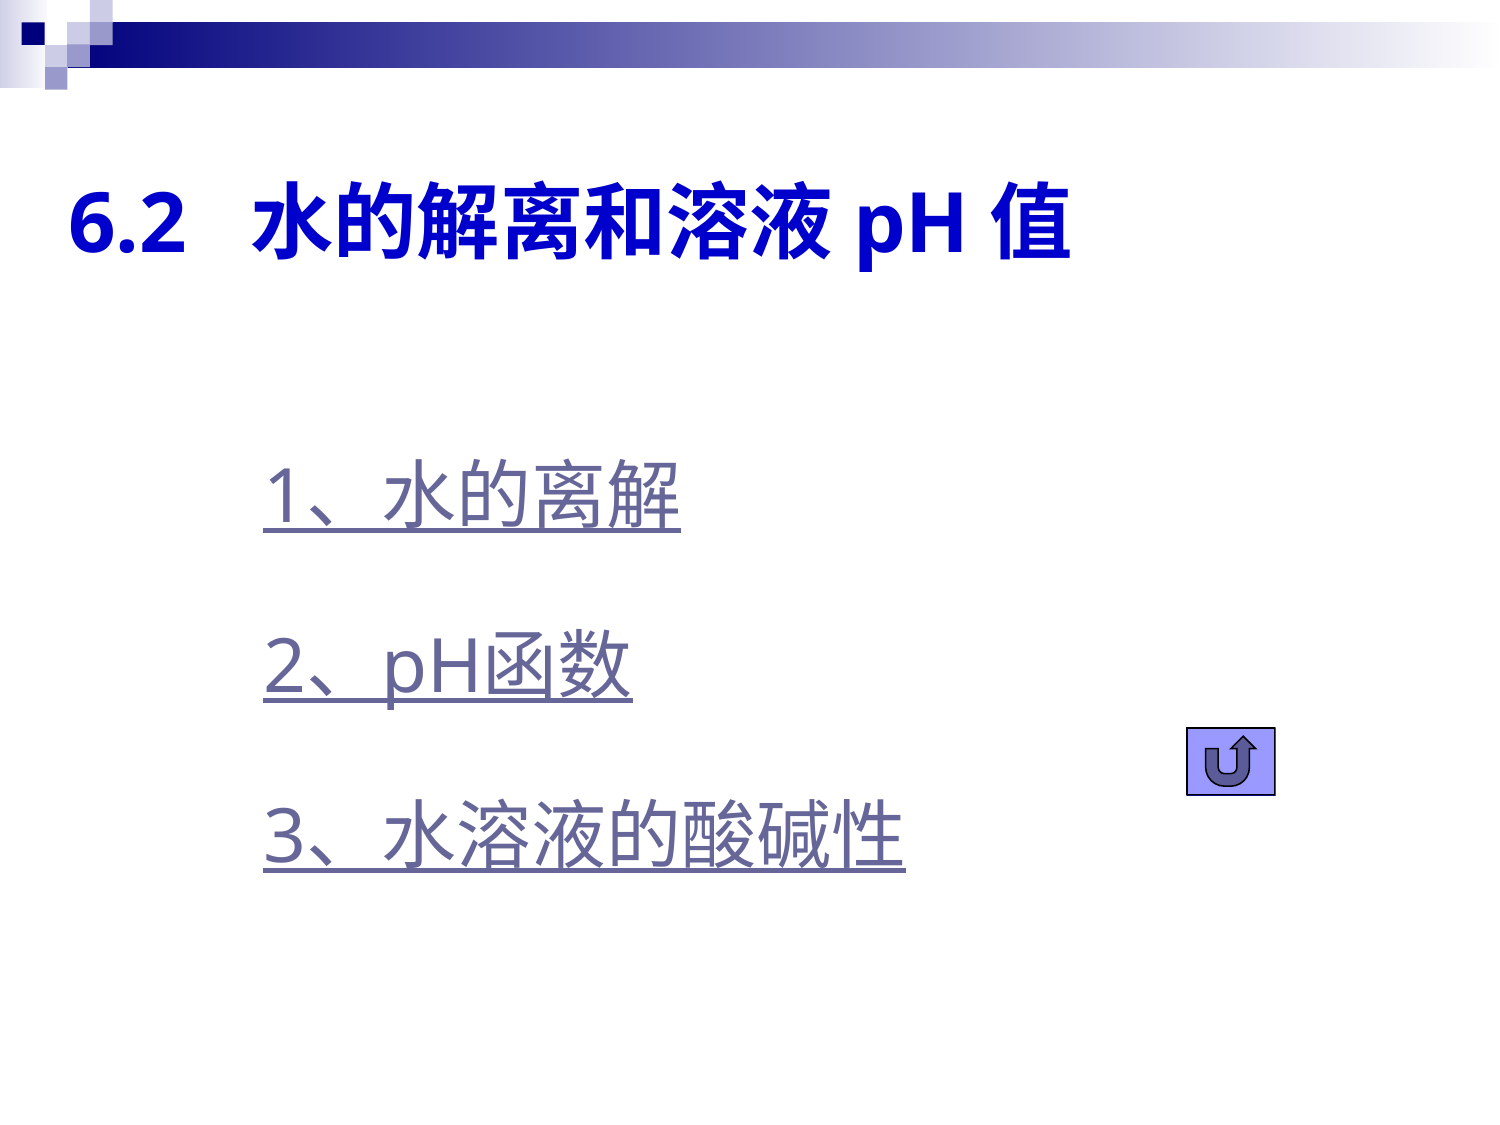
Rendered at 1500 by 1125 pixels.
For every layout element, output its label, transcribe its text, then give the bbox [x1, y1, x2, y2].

text_box [1186, 727, 1275, 795]
title 6.2 水的解离和溶液pH值 [52, 125, 1306, 314]
list 1、水的离解 2、pH函数 3、水溶液的酸碱性 [247, 439, 1110, 946]
